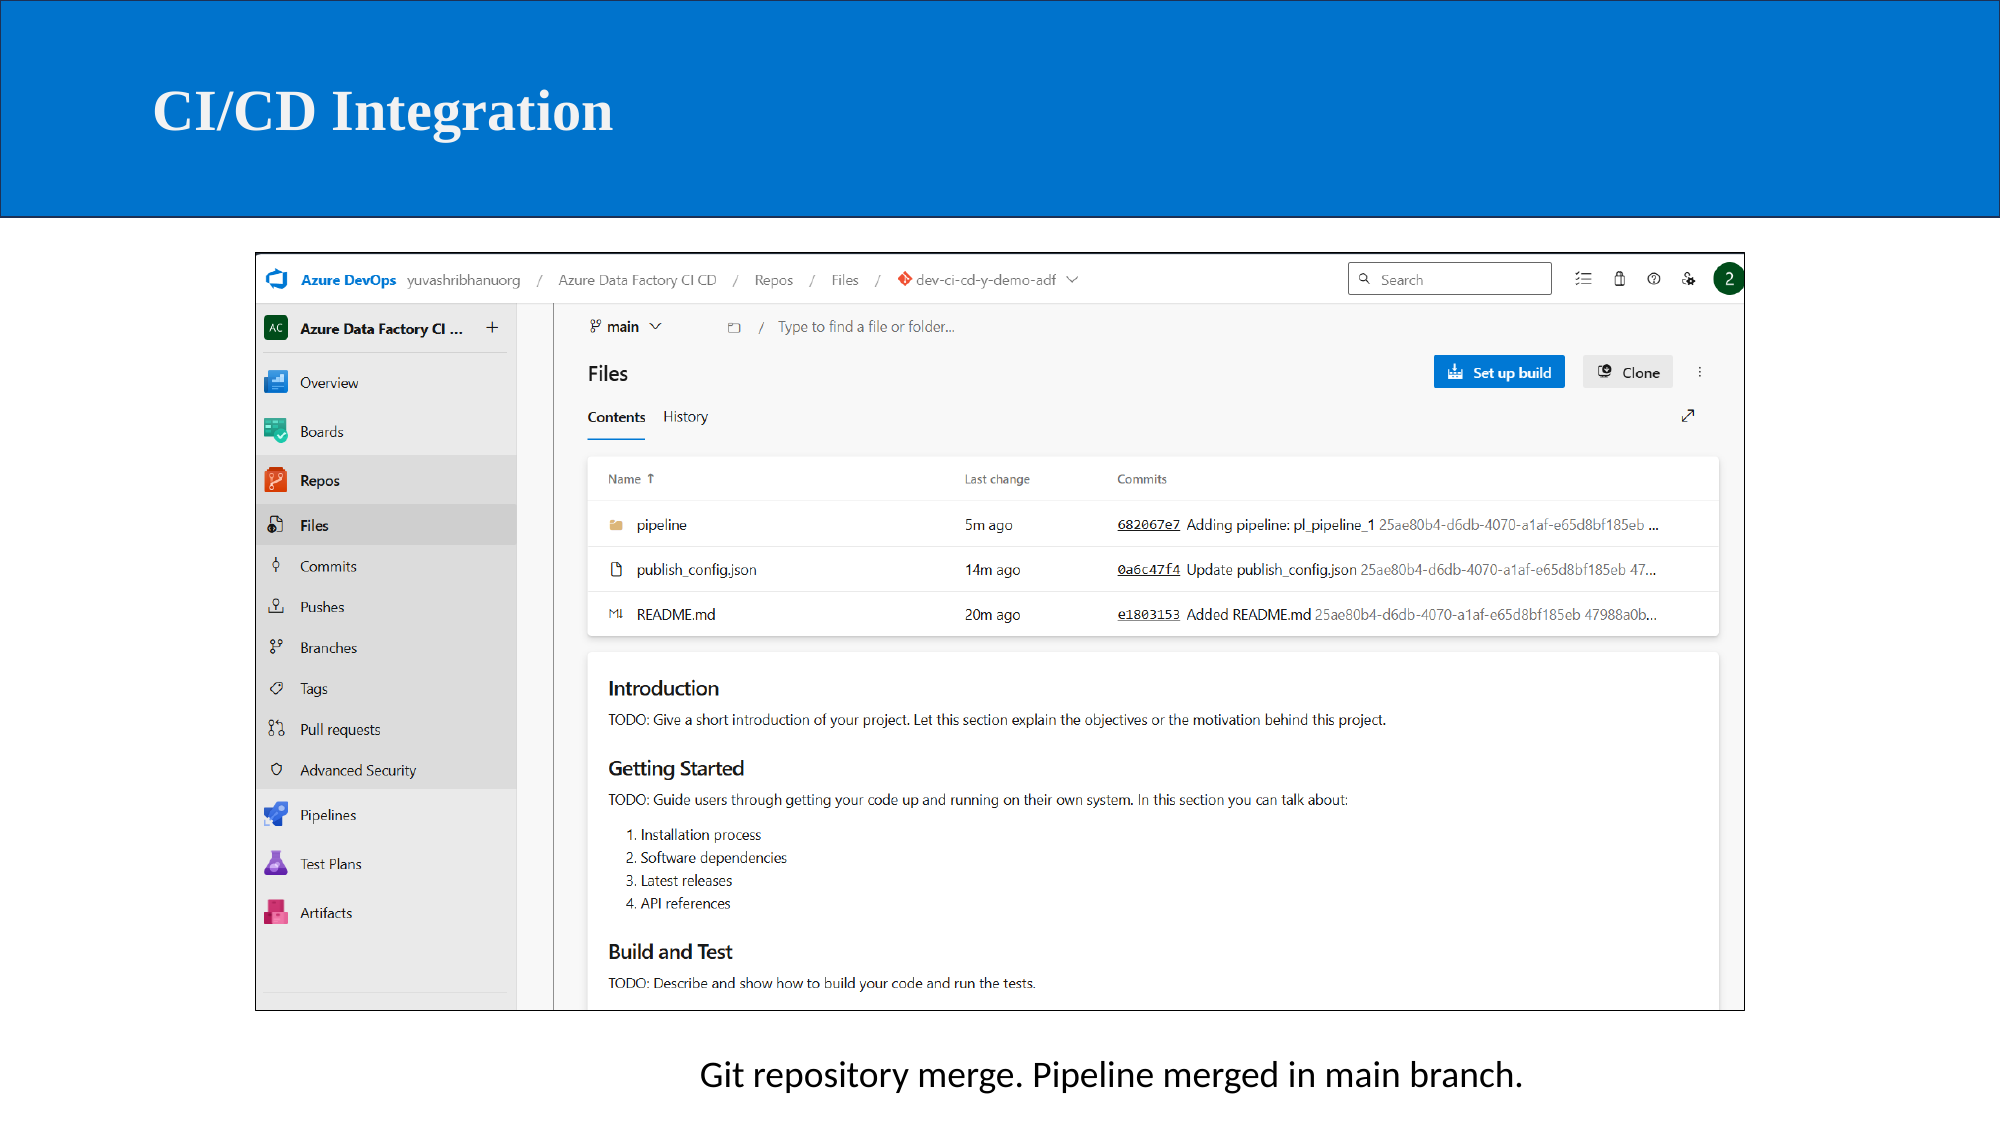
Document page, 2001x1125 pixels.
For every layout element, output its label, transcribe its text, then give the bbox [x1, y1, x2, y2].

text_box Git repository merge. Pipeline merged in main branch. [685, 1042, 2000, 1103]
picture [256, 253, 1744, 1010]
text_box [0, 0, 2000, 218]
title CI/CD Integration [137, 3, 1863, 221]
